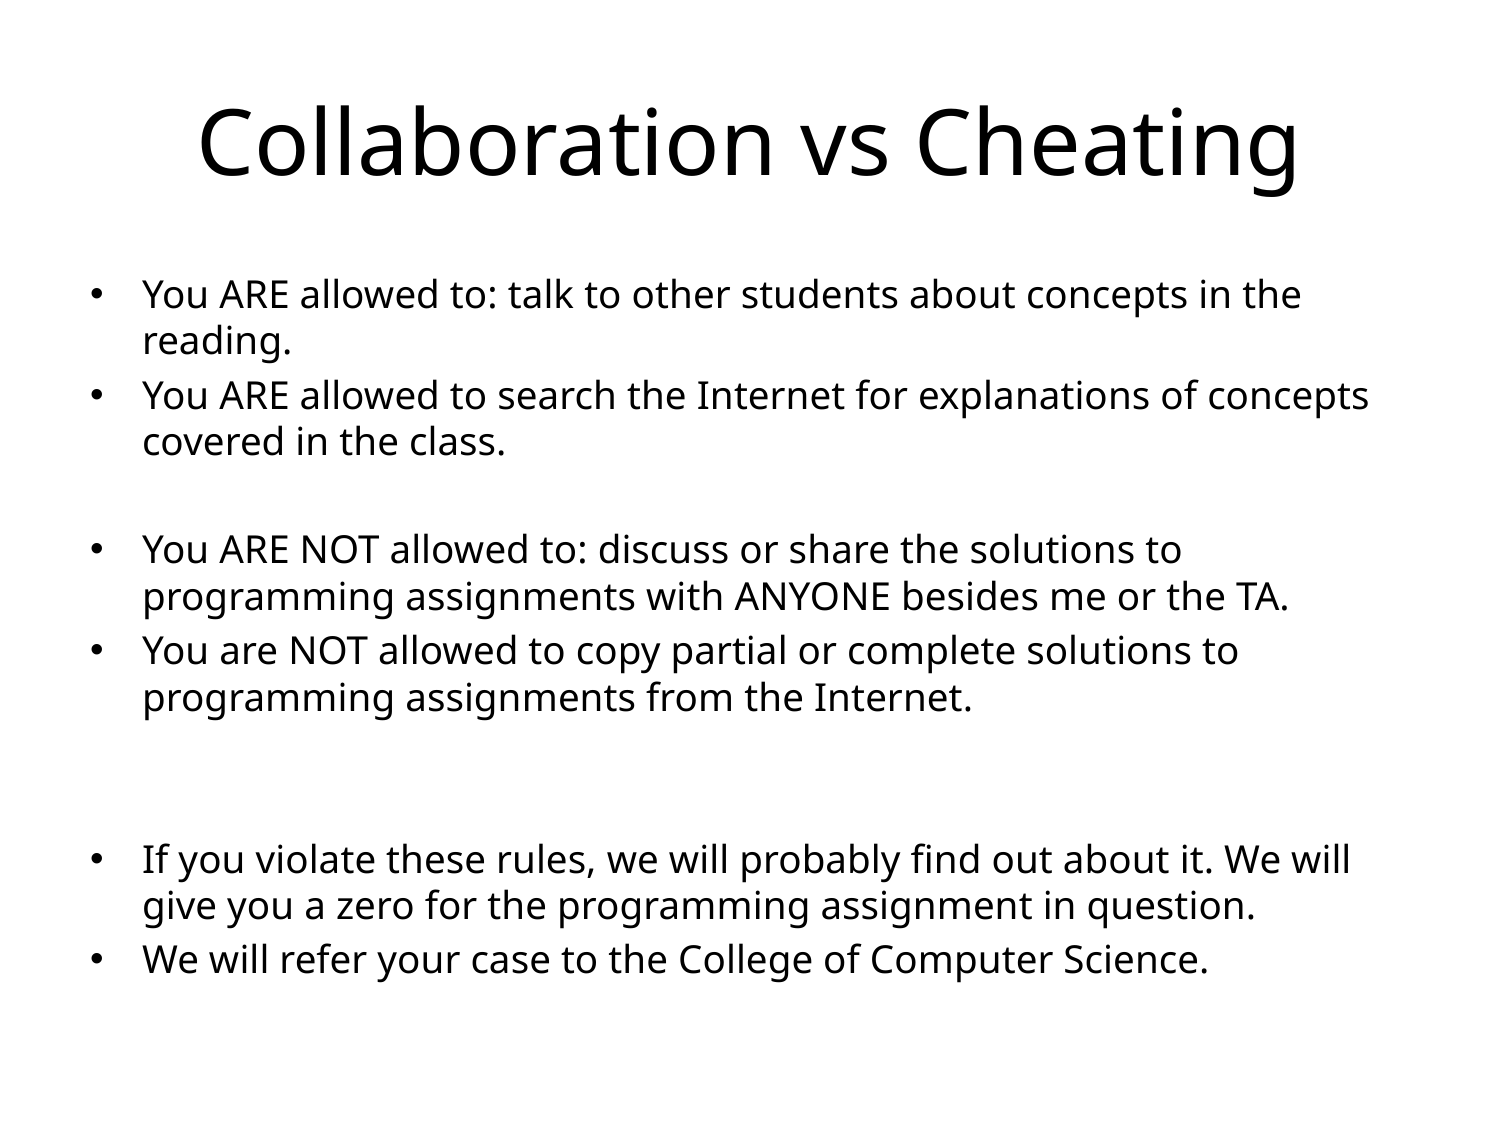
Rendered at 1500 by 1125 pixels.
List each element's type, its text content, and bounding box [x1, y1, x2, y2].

list You ARE allowed to: talk to other students about concepts in the reading. You ARE allowed to search the Internet for explanations of concepts covered in the class. You ARE NOT allowed to: discuss or share the solutions to programming assignments with ANYONE besides me or the TA. You are NOT allowed to copy partial or complete solutions to programming assignments from the Internet. If you violate these rules, we will probably find out about it. We will give you a zero for the programming assignment in question. We will refer your case to the College of Computer Science. [75, 262, 1425, 1005]
title Collaboration vs Cheating [75, 45, 1425, 233]
